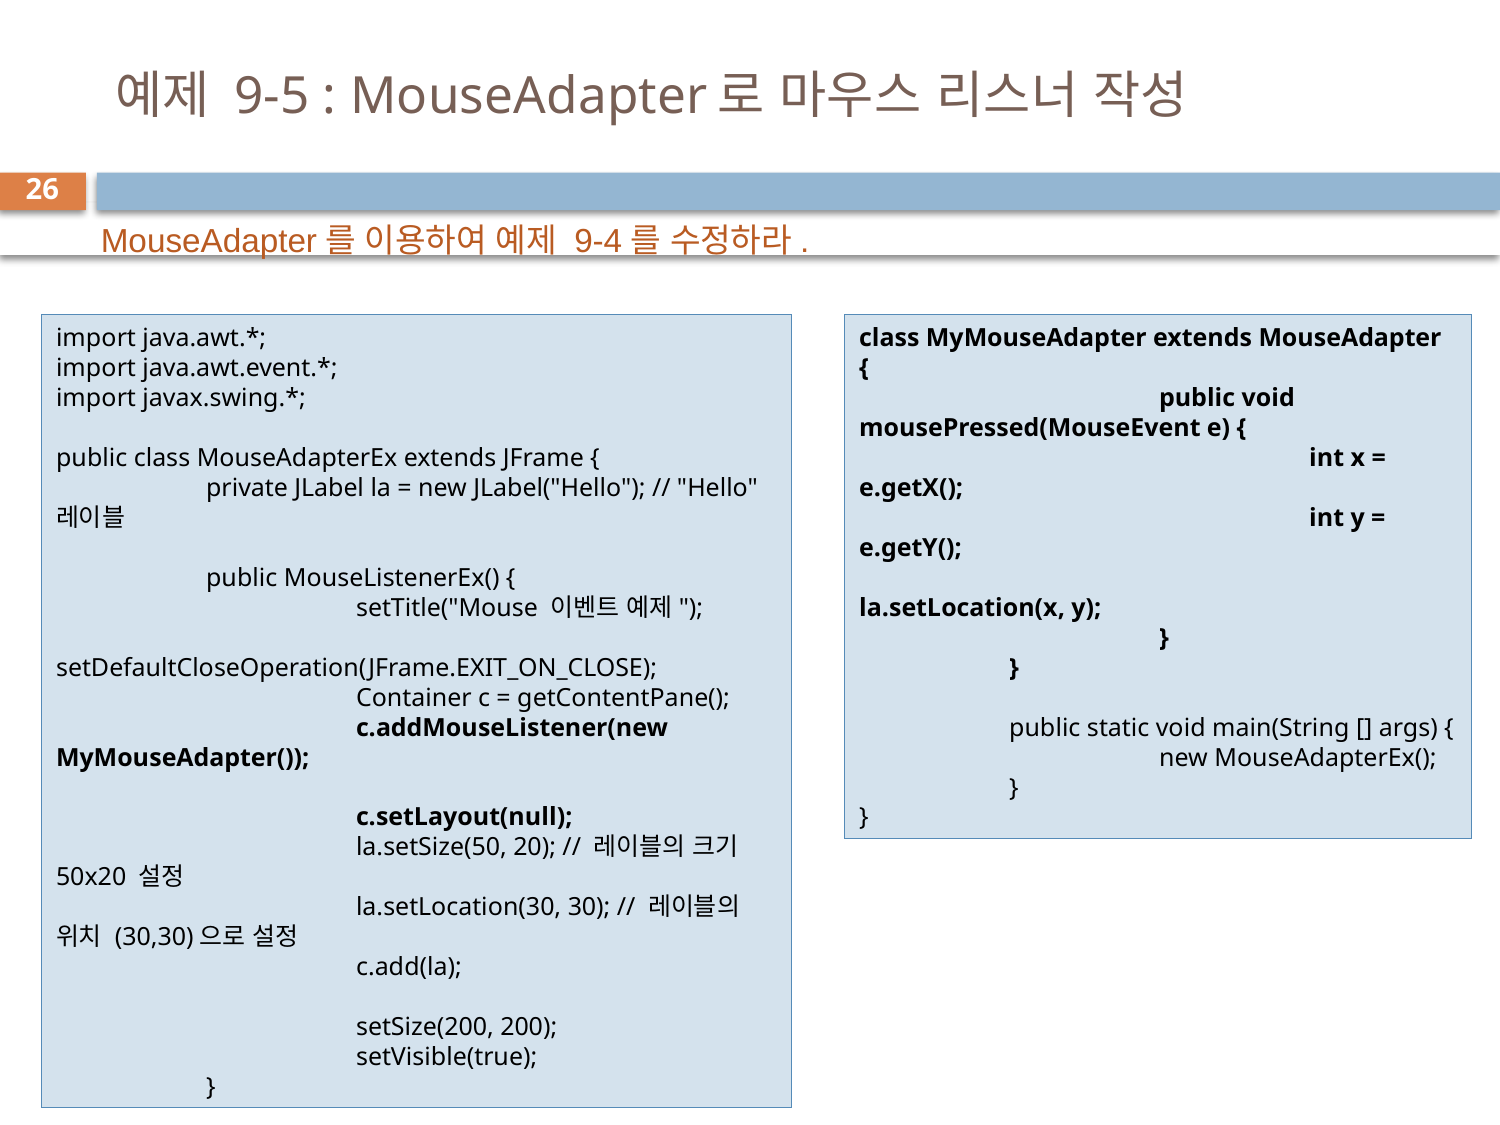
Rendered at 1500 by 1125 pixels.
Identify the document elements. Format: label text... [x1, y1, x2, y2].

text_box import java.awt.*; import java.awt.event.*; import javax.swing.*; public class MouseAdapterEx extends JFrame { private JLabel la = new JLabel("Hello"); // "Hello" 레이블 public MouseListenerEx() { setTitle("Mouse 이벤트 예제"); setDefaultCloseOperation(JFrame.EXIT_ON_CLOSE); Container c = getContentPane(); c.addMouseListener(new MyMouseAdapter()); c.setLayout(null); la.setSize(50, 20); // 레이블의 크기 50x20 설정 la.setLocation(30, 30); // 레이블의 위치 (30,30)으로 설정 c.add(la); setSize(200, 200); setVisible(true); } [41, 314, 792, 1108]
title 예제 9-5 : MouseAdapter로 마우스 리스너 작성 [100, 37, 1438, 149]
slide_number 26 [0, 170, 87, 211]
text_box class MyMouseAdapter extends MouseAdapter { public void mousePressed(MouseEvent e) { int x = e.getX(); int y = e.getY(); la.setLocation(x, y); } } public static void main(String [] args) { new MouseAdapterEx(); } } [844, 314, 1472, 839]
text_box MouseAdapter를 이용하여 예제 9-4를 수정하라. [85, 211, 937, 267]
